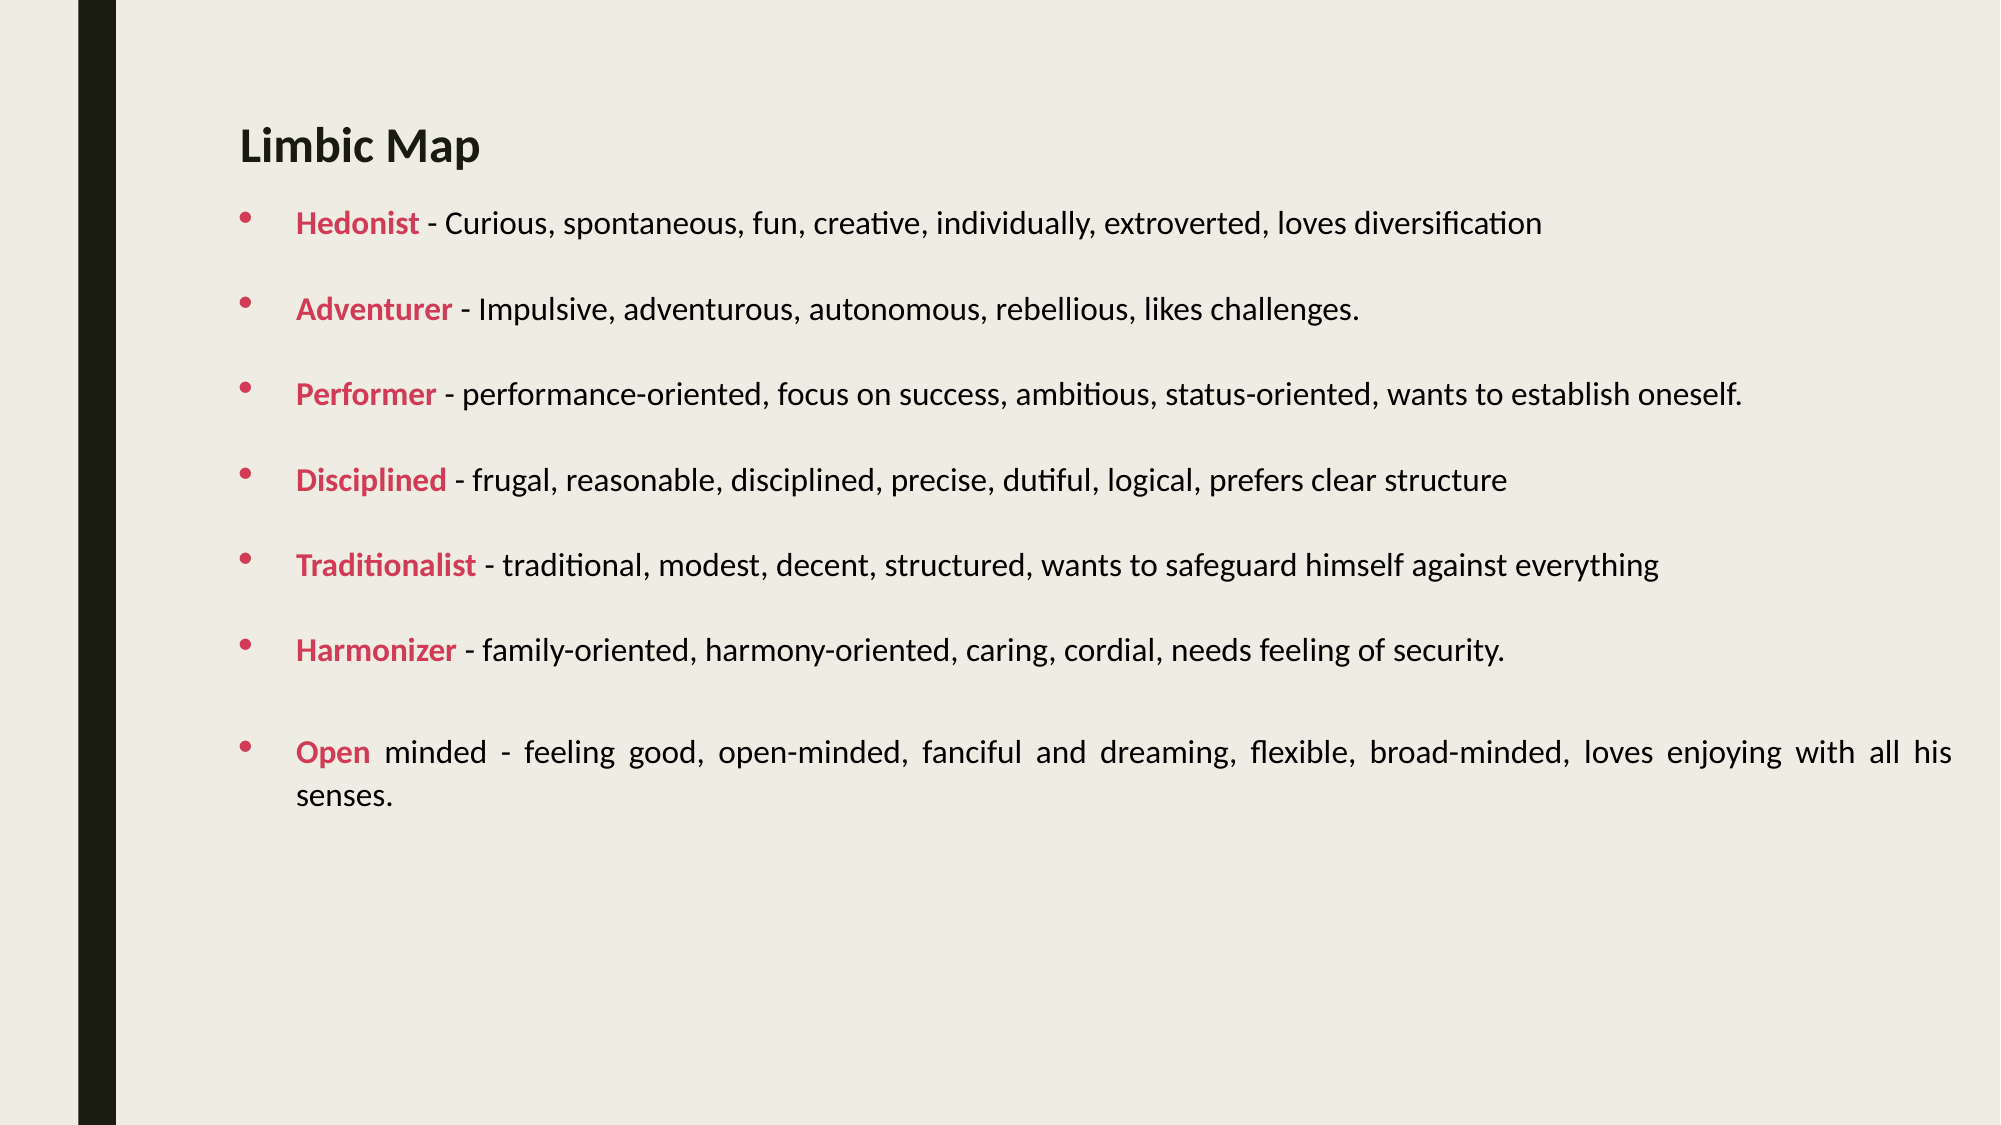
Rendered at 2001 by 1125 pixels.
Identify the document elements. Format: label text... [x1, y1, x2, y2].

title Limbic Map [225, 112, 1800, 191]
text_box Hedonist - Curious, spontaneous, fun, creative, individually, extroverted, loves diversification Adventurer - Impulsive, adventurous, autonomous, rebellious, likes challenges. Performer - performance-oriented, focus on success, ambitious, status-oriented, wants to establish oneself. Disciplined - frugal, reasonable, disciplined, precise, dutiful, logical, prefers clear structure Traditionalist - traditional, modest, decent, structured, wants to safeguard himself against everything Harmonizer - family-oriented, harmony-oriented, caring, cordial, needs feeling of security. Open minded - feeling good, open-minded, fanciful and dreaming, flexible, broad-minded, loves enjoying with all his senses. [225, 191, 1970, 821]
